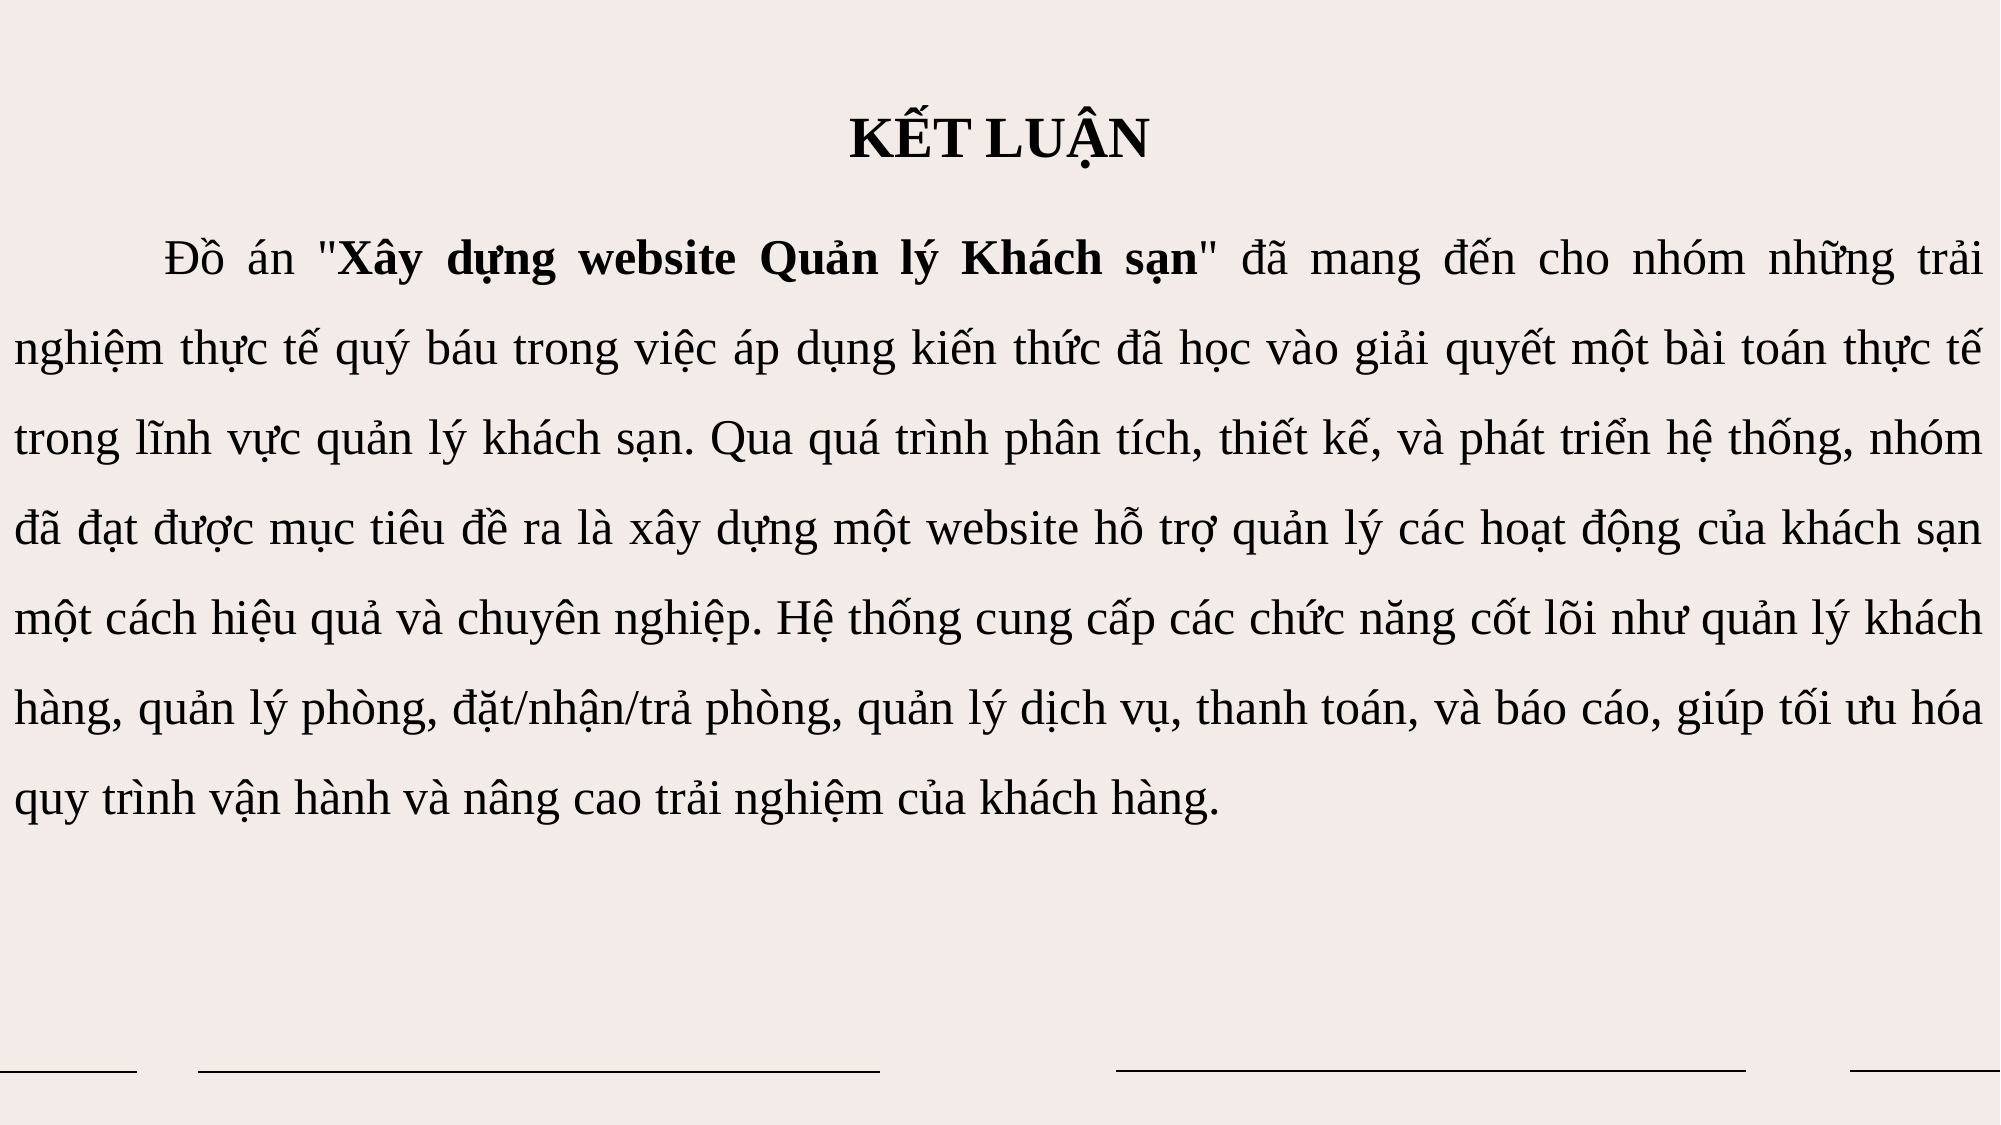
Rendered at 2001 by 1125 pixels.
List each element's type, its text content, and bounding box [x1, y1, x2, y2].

text_box KẾT LUẬN Đồ án "Xây dựng website Quản lý Khách sạn" đã mang đến cho nhóm những trải nghiệm thực tế quý báu trong việc áp dụng kiến thức đã học vào giải quyết một bài toán thực tế trong lĩnh vực quản lý khách sạn. Qua quá trình phân tích, thiết kế, và phát triển hệ thống, nhóm đã đạt được mục tiêu đề ra là xây dựng một website hỗ trợ quản lý các hoạt động của khách sạn một cách hiệu quả và chuyên nghiệp. Hệ thống cung cấp các chức năng cốt lõi như quản lý khách hàng, quản lý phòng, đặt/nhận/trả phòng, quản lý dịch vụ, thanh toán, và báo cáo, giúp tối ưu hóa quy trình vận hành và nâng cao trải nghiệm của khách hàng. [0, 57, 2000, 832]
